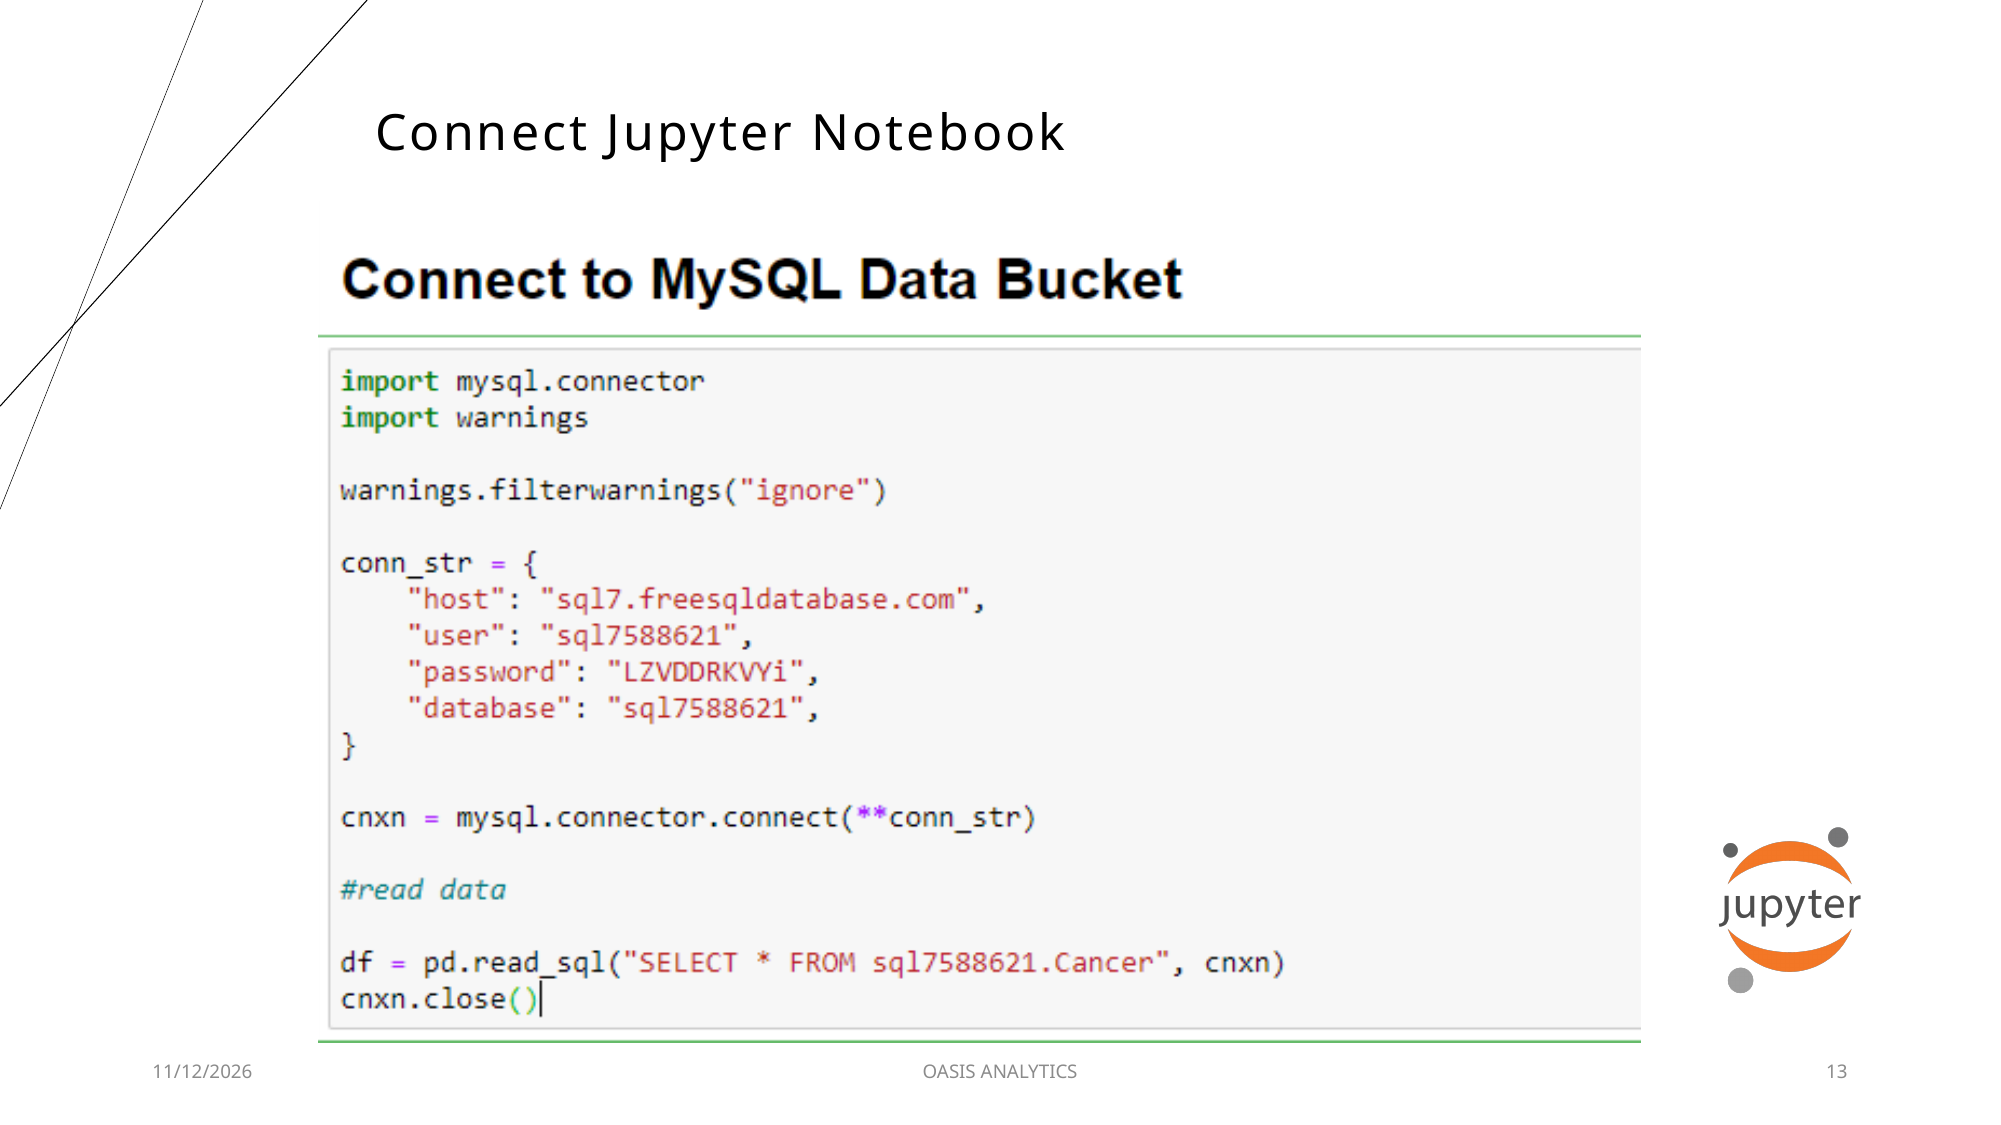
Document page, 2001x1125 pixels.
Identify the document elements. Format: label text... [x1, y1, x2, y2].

footer OASIS ANALYTICS [662, 1043, 1338, 1103]
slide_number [137, 1042, 588, 1103]
list Connect Jupyter Notebook [359, 78, 1175, 169]
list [318, 201, 1640, 1043]
slide_number 13 [1412, 1042, 1863, 1103]
picture [1717, 825, 1863, 994]
